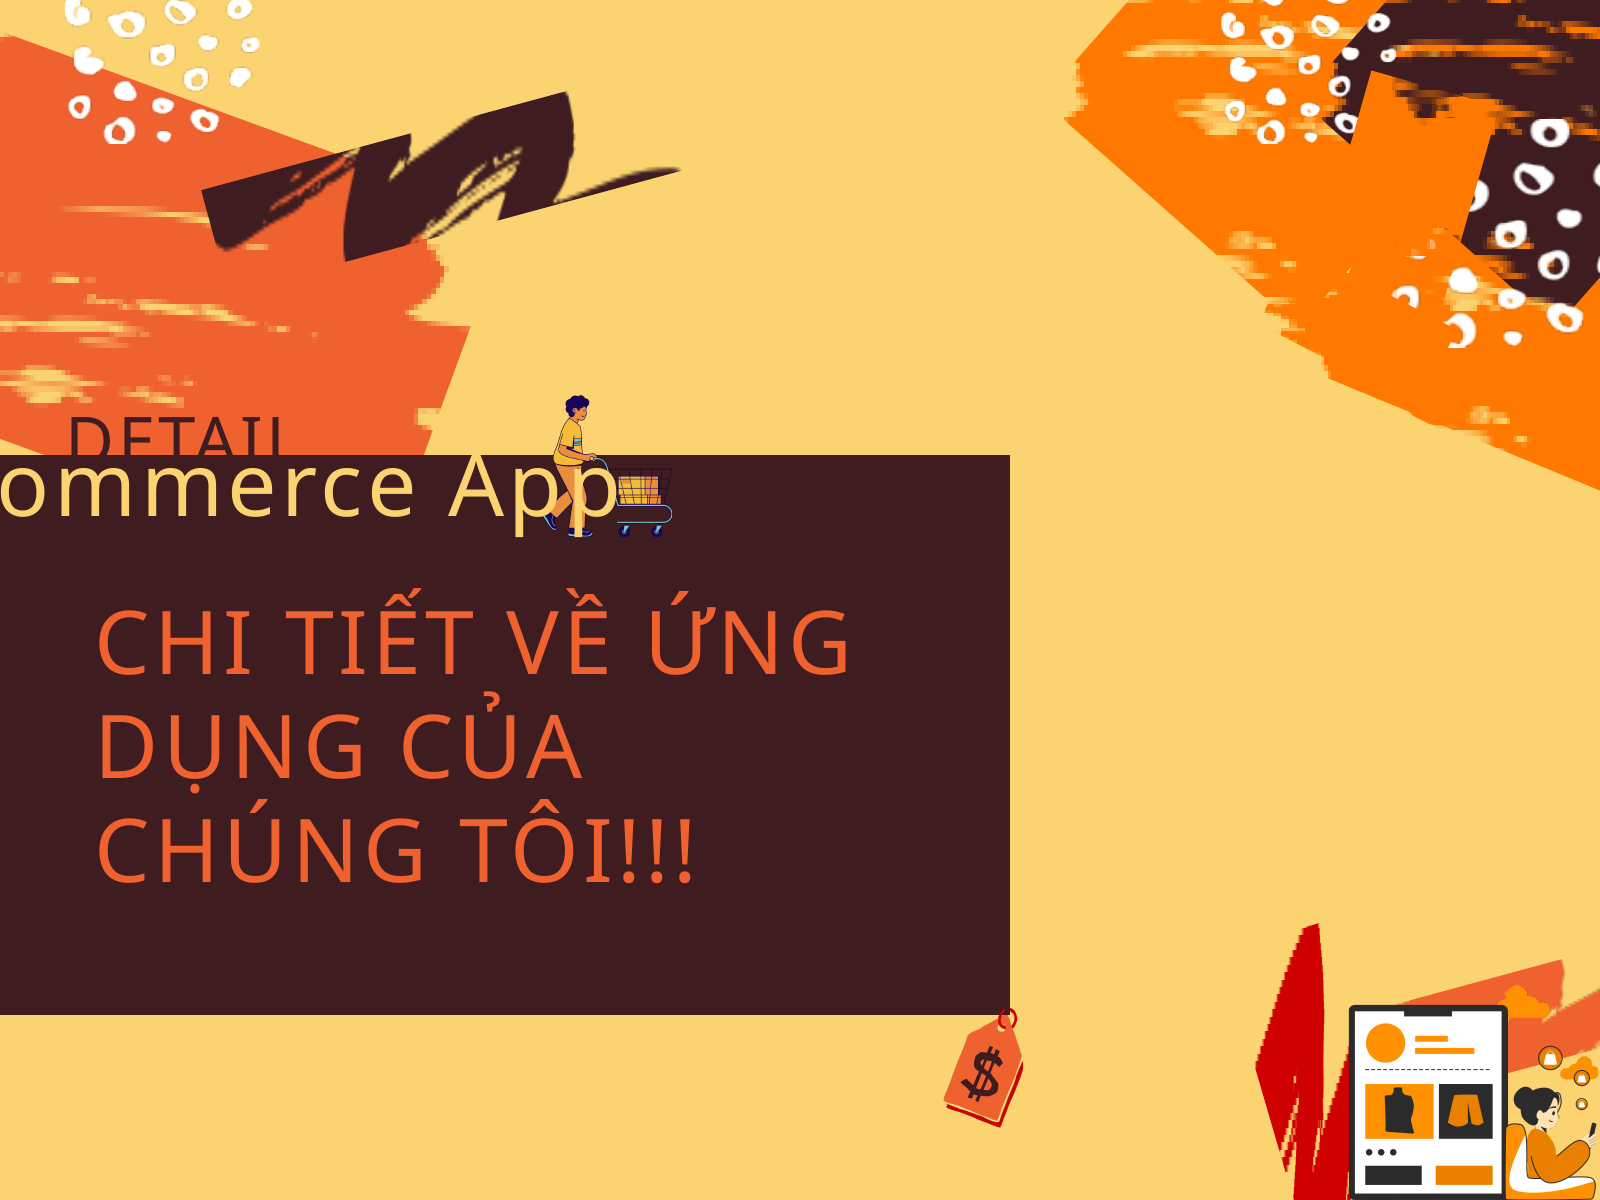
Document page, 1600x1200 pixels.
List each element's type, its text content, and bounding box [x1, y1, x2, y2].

text_box [0, 31, 511, 424]
text_box [1397, 0, 1600, 119]
text_box [1308, 354, 1401, 407]
text_box [64, 0, 260, 144]
text_box Ecommerce App [0, 424, 786, 534]
text_box [1348, 985, 1599, 1200]
text_box [943, 1007, 1024, 1128]
text_box [539, 395, 673, 424]
text_box DETAIL [65, 400, 671, 424]
text_box [201, 65, 689, 294]
text_box [0, 455, 1010, 1015]
text_box [1221, 921, 1348, 1200]
text_box CHI TIẾT VỀ ỨNG DỤNG CỦA CHÚNG TÔI!!! [94, 588, 894, 900]
text_box [1466, 948, 1600, 1049]
text_box [1041, 0, 1349, 302]
text_box [1318, 70, 1499, 319]
text_box [1221, 0, 1397, 144]
text_box [1257, 247, 1458, 398]
text_box [1397, 384, 1458, 433]
text_box [1426, 348, 1600, 491]
text_box [943, 1007, 1005, 1015]
text_box [1439, 119, 1600, 348]
